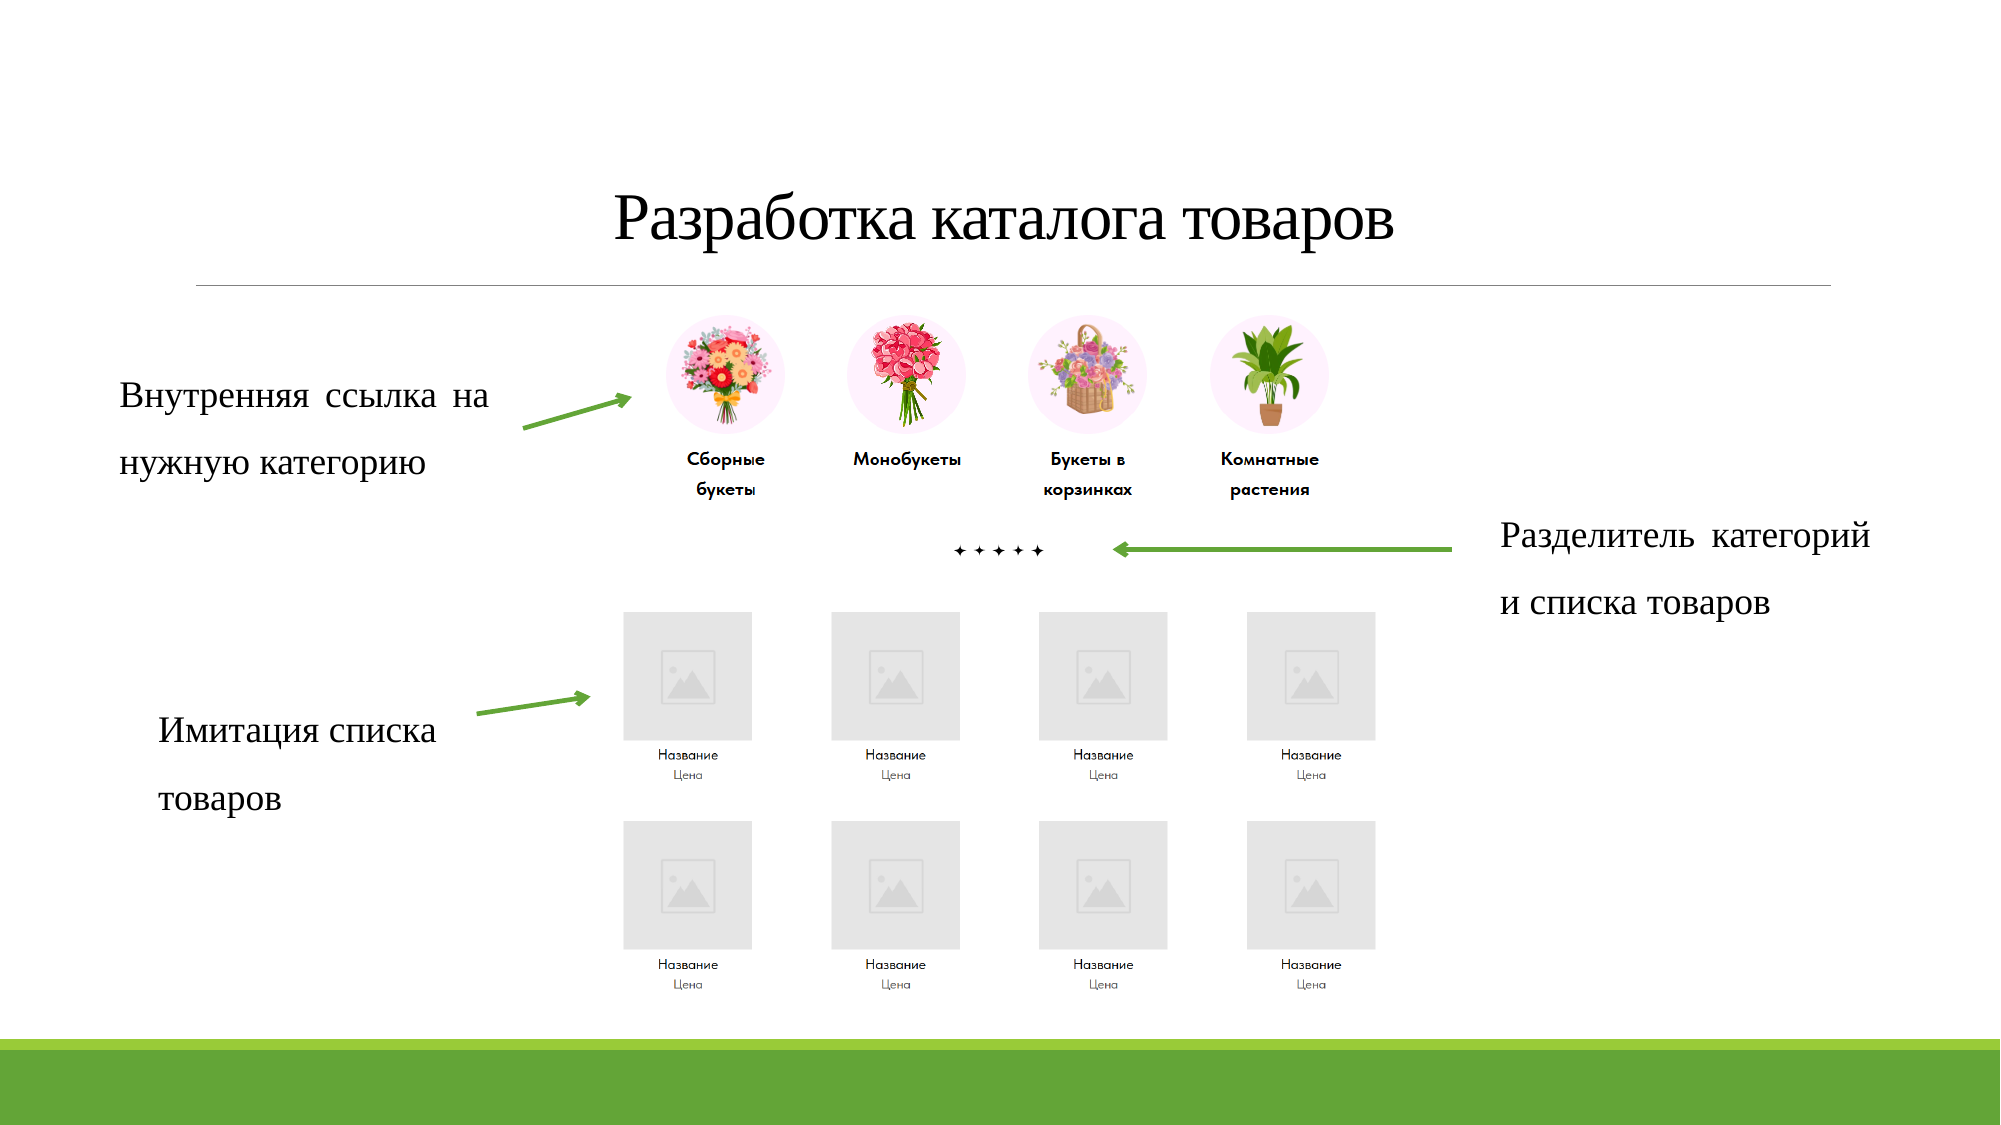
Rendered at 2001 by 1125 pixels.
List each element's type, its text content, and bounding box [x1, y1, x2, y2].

picture [631, 297, 1369, 583]
text_box Внутренняя ссылка на нужную категорию [104, 340, 505, 490]
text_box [522, 396, 633, 429]
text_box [476, 695, 592, 715]
picture [607, 603, 1393, 1007]
text_box Имитация списка товаров [143, 675, 456, 826]
text_box Разделитель категорий и списка товаров [1485, 479, 1886, 630]
title Разработка каталога товаров [180, 47, 1830, 261]
